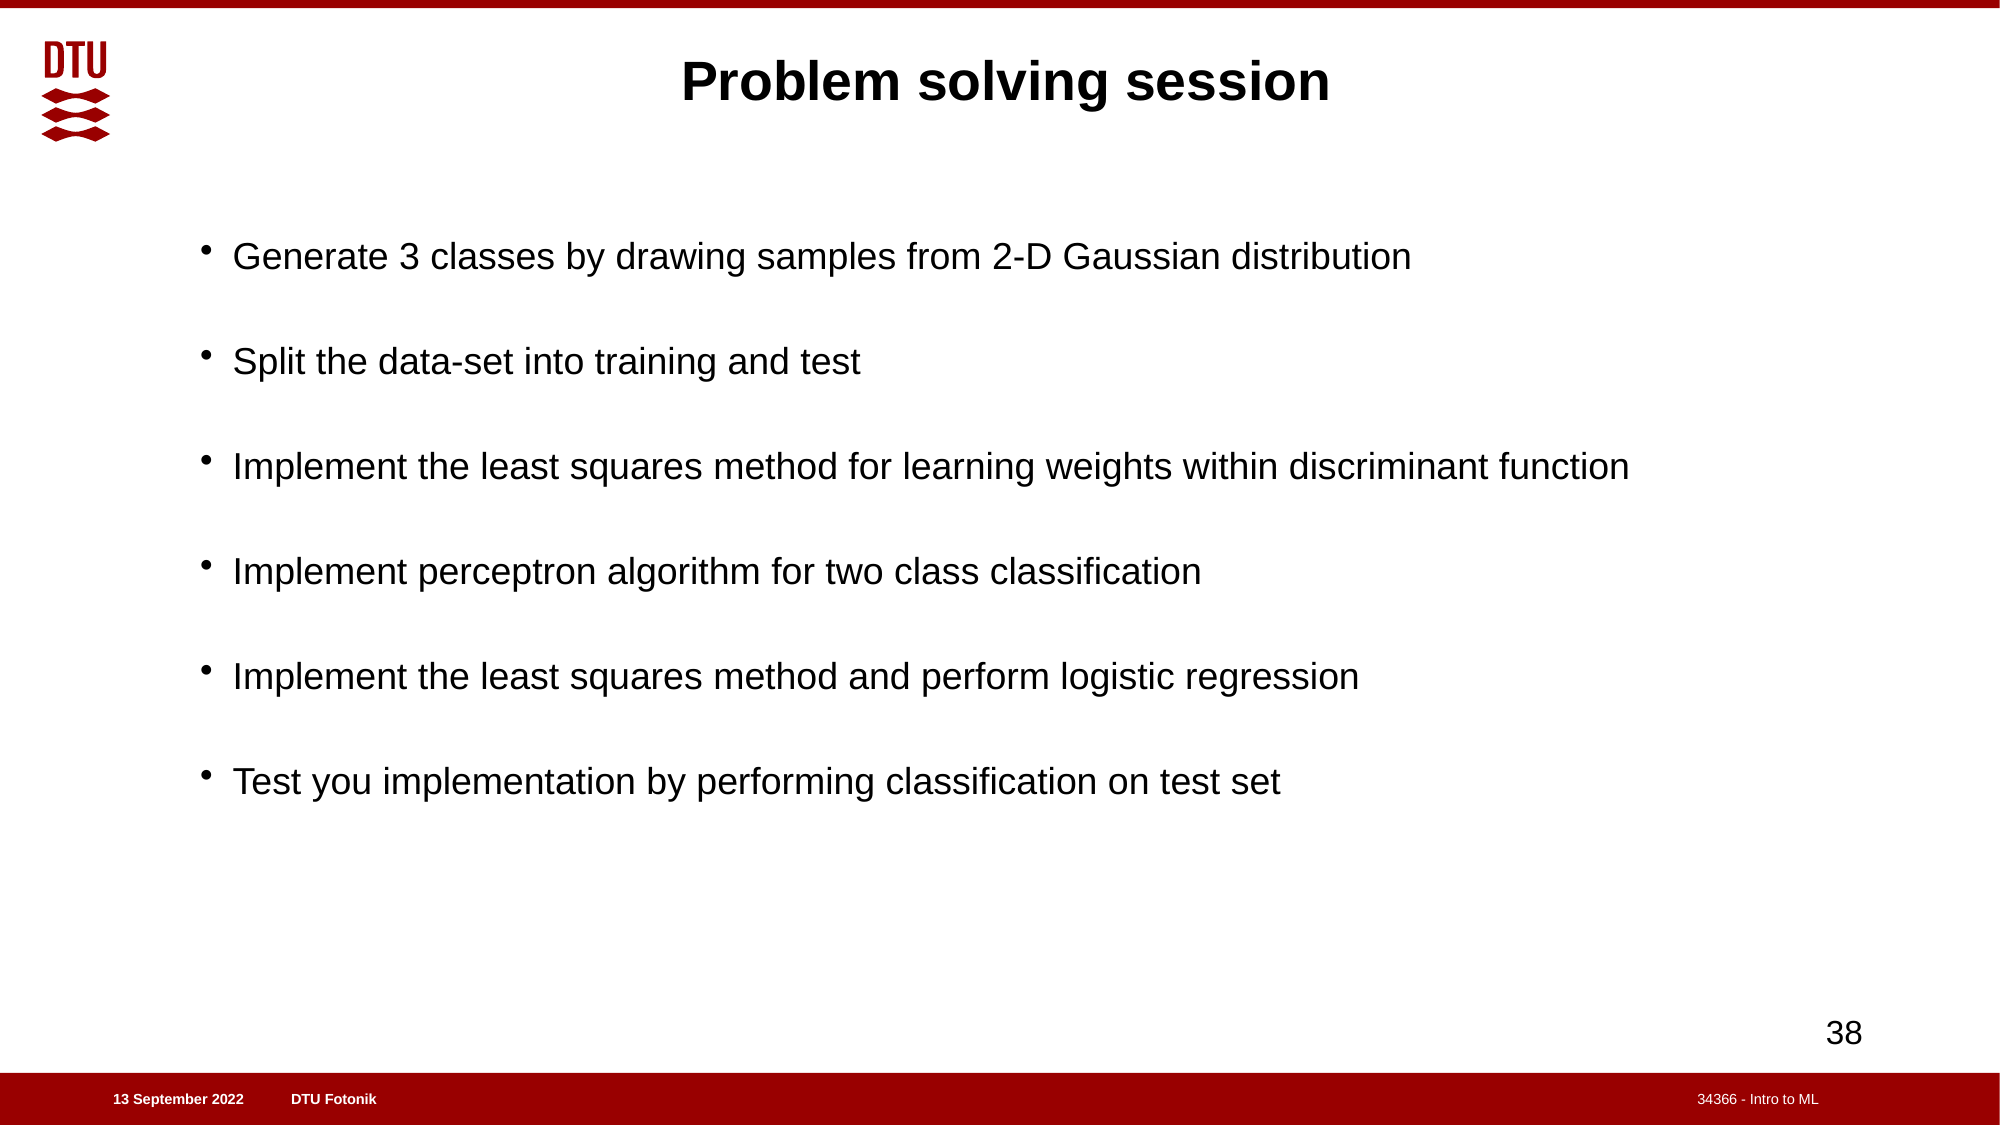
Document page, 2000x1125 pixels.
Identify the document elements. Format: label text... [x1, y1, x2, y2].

title Problem solving session [680, 42, 1334, 112]
list Generate 3 classes by drawing samples from 2-D Gaussian distribution Split the data-set into training and test Implement the least squares method for learning weights within discriminant function Implement perceptron algorithm for two class classification Implement the least squares method and perform logistic regression Test you implementation by performing classification on test set [200, 231, 1728, 893]
text_box 38 [1825, 1011, 1886, 1052]
